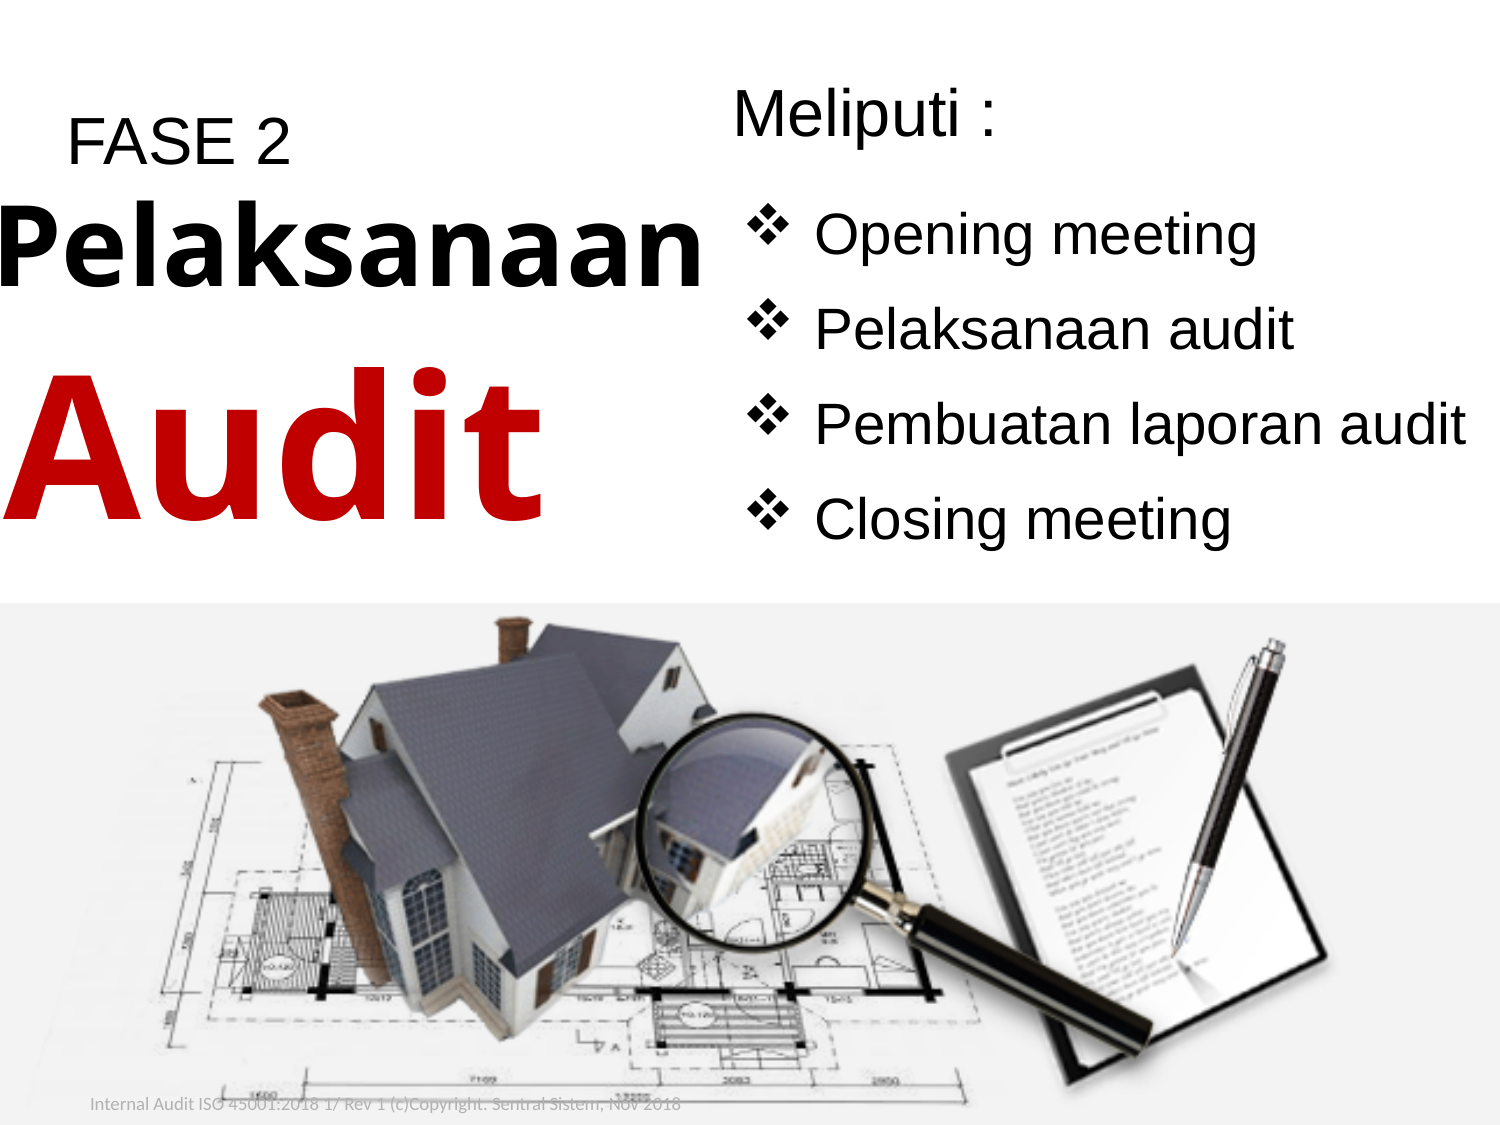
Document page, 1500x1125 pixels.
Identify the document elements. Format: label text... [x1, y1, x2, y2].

text_box Pelaksanaan [0, 166, 717, 317]
text_box Meliputi : Opening meeting Pelaksanaan audit Pembuatan laporan audit Closing meeting [717, 62, 1500, 602]
picture [0, 603, 1500, 1125]
text_box Audit [0, 312, 563, 568]
text_box FASE 2 [52, 90, 331, 187]
